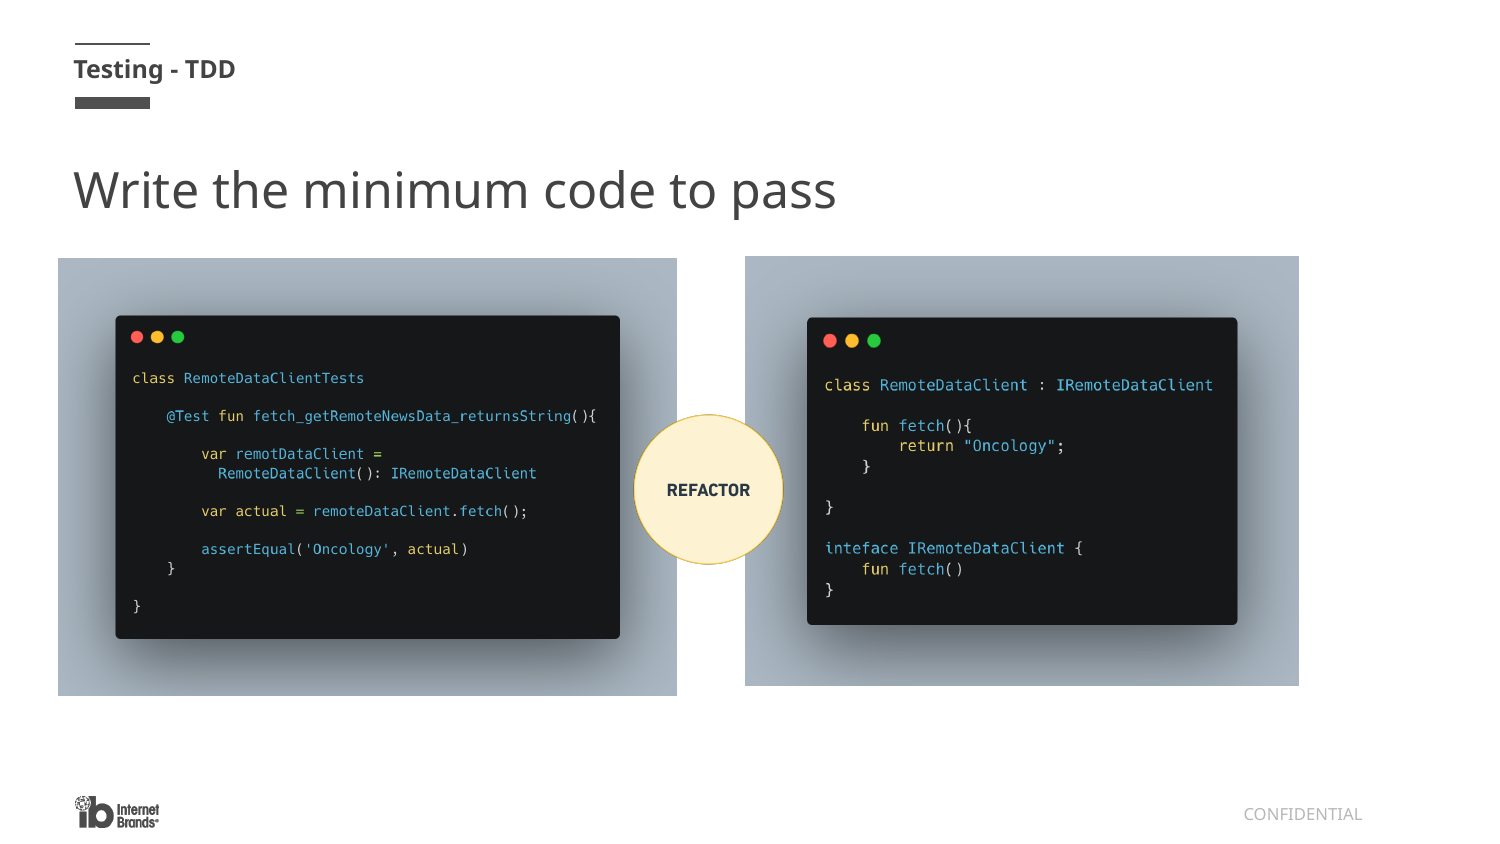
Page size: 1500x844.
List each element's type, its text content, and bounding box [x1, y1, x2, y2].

picture [58, 255, 1300, 696]
picture [75, 796, 159, 828]
subtitle Testing - TDD [58, 46, 1276, 92]
title Write the minimum code to pass [58, 121, 1276, 256]
